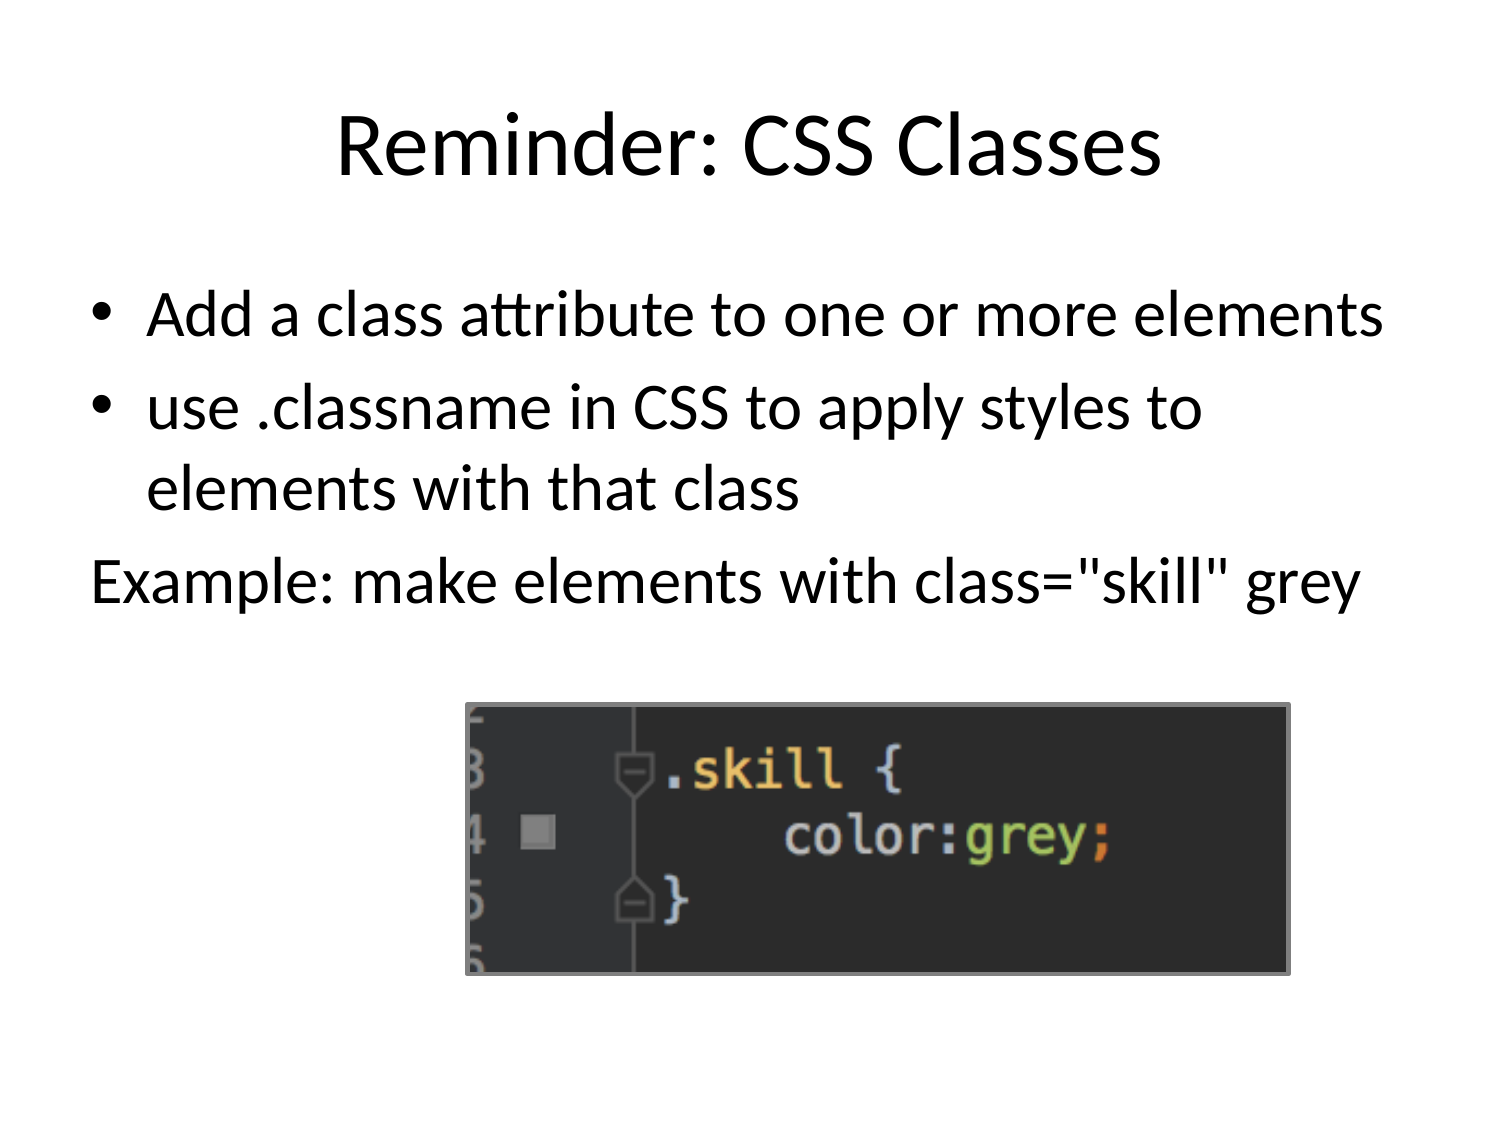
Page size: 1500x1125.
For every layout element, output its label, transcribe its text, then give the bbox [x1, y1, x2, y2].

title Reminder: CSS Classes [75, 45, 1425, 233]
list Add a class attribute to one or more elements use .classname in CSS to apply styles to elements with that class Example: make elements with class="skill" grey [75, 262, 1425, 1005]
picture [469, 706, 1287, 972]
